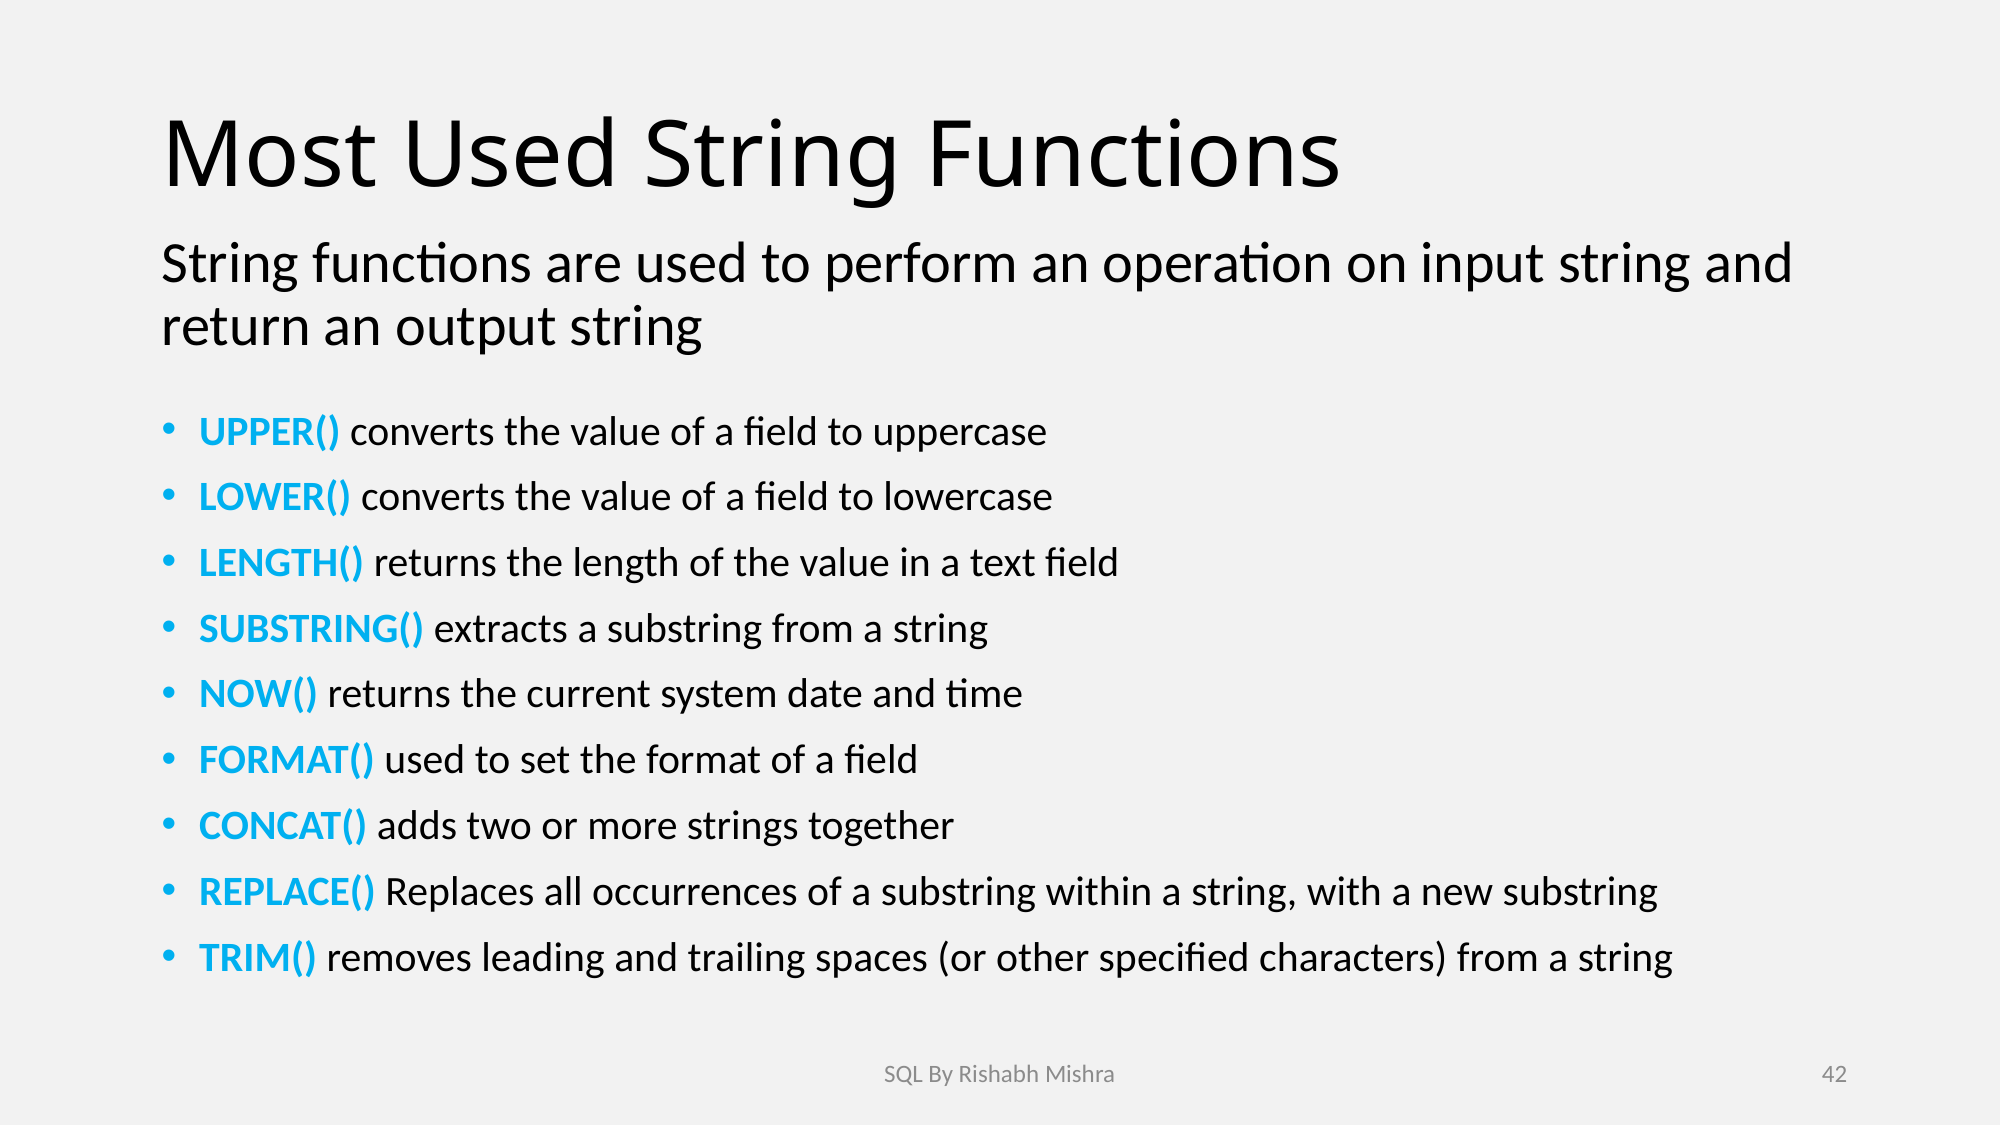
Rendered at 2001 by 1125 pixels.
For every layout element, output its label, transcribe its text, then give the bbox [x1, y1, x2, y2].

title Most Used String Functions [146, 50, 1863, 224]
footer SQL By Rishabh Mishra [662, 1042, 1338, 1103]
list String functions are used to perform an operation on input string and return an output string UPPER() converts the value of a field to uppercase LOWER() converts the value of a field to lowercase LENGTH() returns the length of the value in a text field SUBSTRING() extracts a substring from a string NOW() returns the current system date and time FORMAT() used to set the format of a field CONCAT() adds two or more strings together REPLACE() Replaces all occurrences of a substring within a string, with a new substring TRIM() removes leading and trailing spaces (or other specified characters) from a string [146, 224, 1880, 1075]
slide_number 42 [1412, 1042, 1863, 1103]
